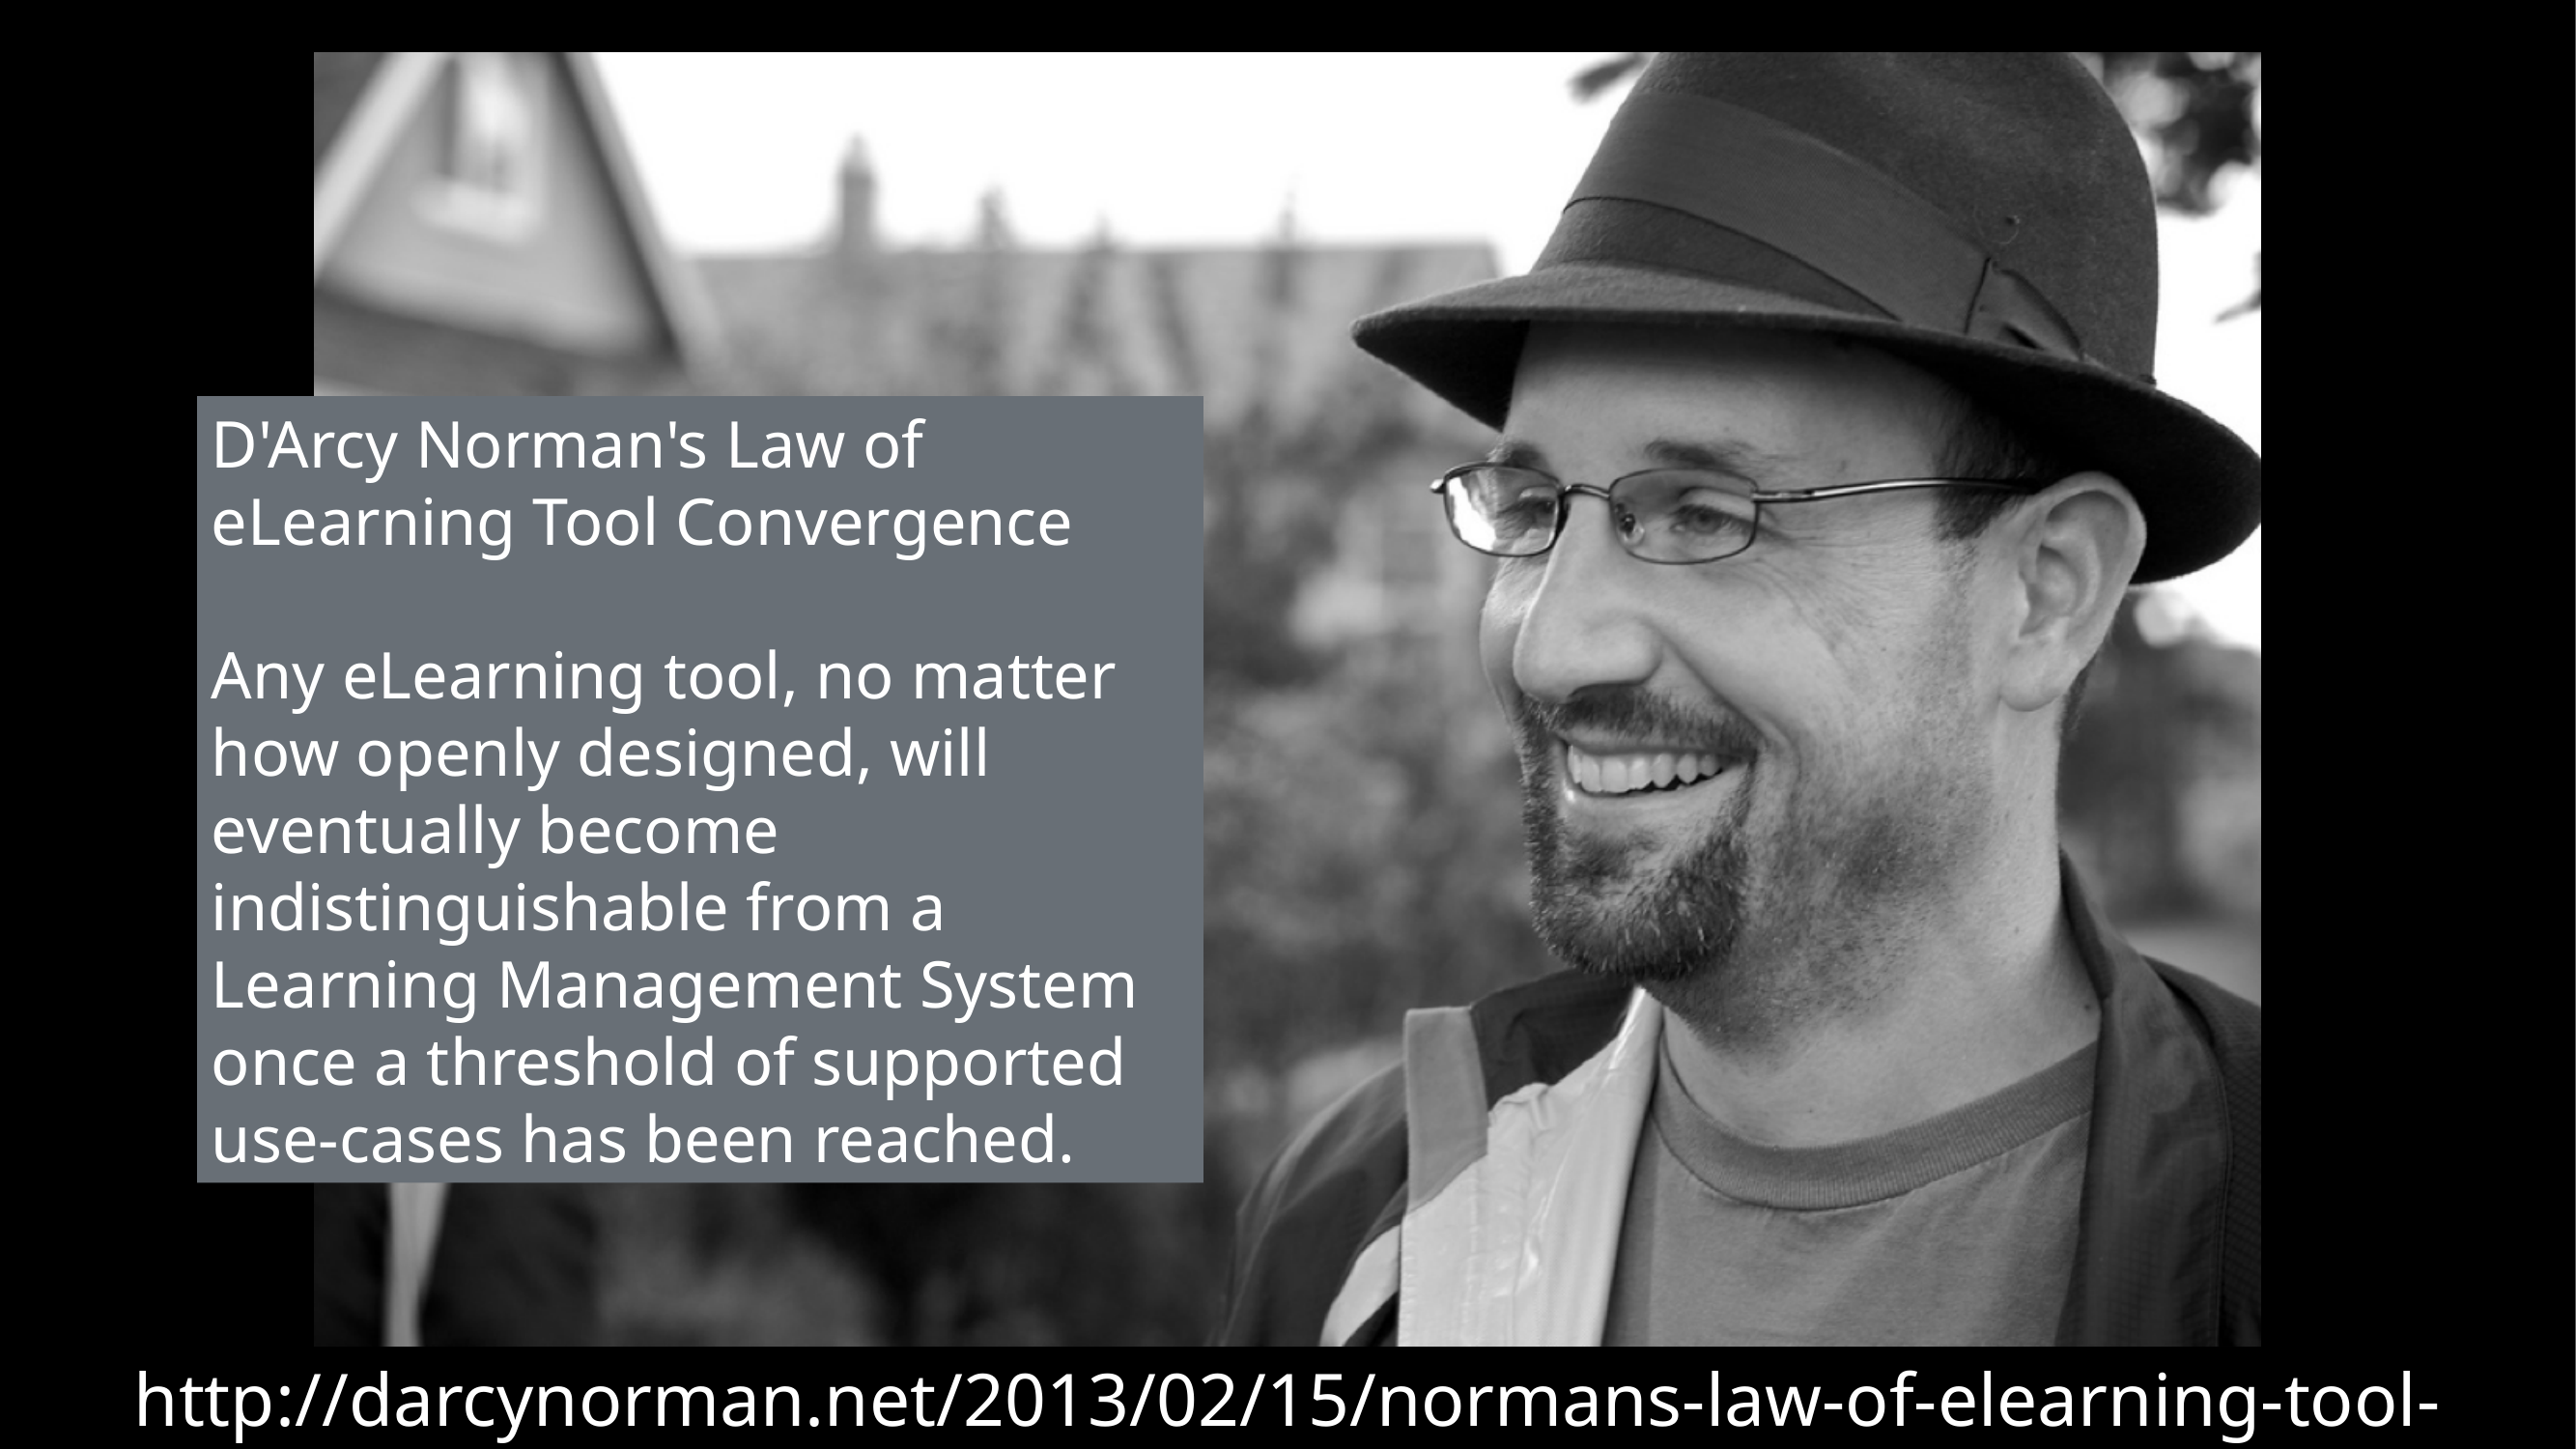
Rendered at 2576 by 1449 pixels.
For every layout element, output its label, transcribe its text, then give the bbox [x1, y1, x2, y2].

text_box D'Arcy Norman's Law of eLearning Tool Convergence Any eLearning tool, no matter how openly designed, will eventually become indistinguishable from a Learning Management System once a threshold of supported use-cases has been reached. [197, 396, 314, 1183]
text_box http://darcynorman.net/2013/02/15/normans-law-of-elearning-tool-convergence/ [13, 1346, 2562, 1449]
picture [314, 51, 2261, 1348]
